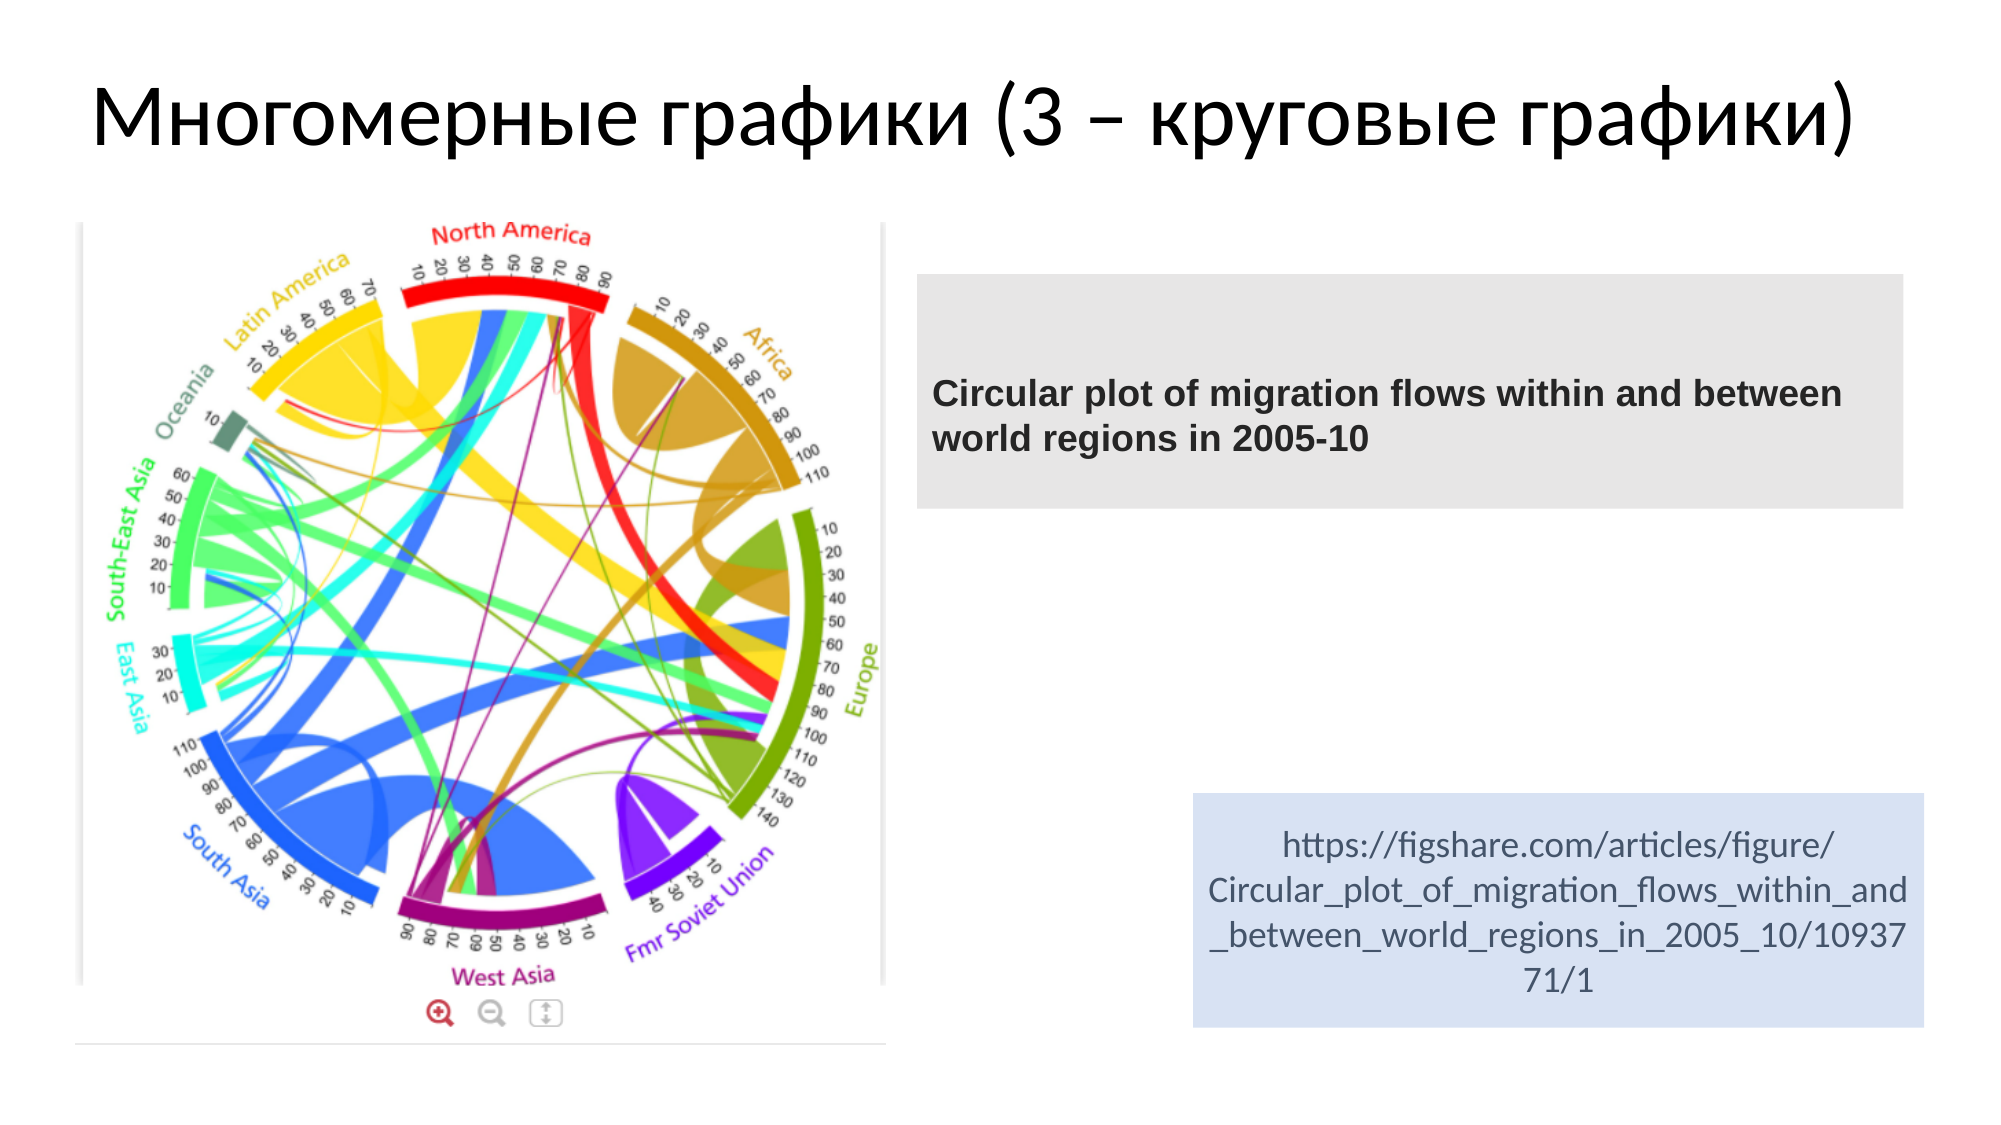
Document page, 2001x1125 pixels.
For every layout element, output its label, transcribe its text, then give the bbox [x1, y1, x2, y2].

text_box Circular plot of migration flows within and between world regions in 2005-10 [917, 274, 1904, 509]
title Многомерные графики (3 – круговые графики) [75, 59, 1890, 175]
picture [75, 222, 886, 1049]
text_box https://figshare.com/articles/figure/Circular_plot_of_migration_flows_within_and_between_world_regions_in_2005_10/1093771/1 [1193, 793, 1925, 1028]
